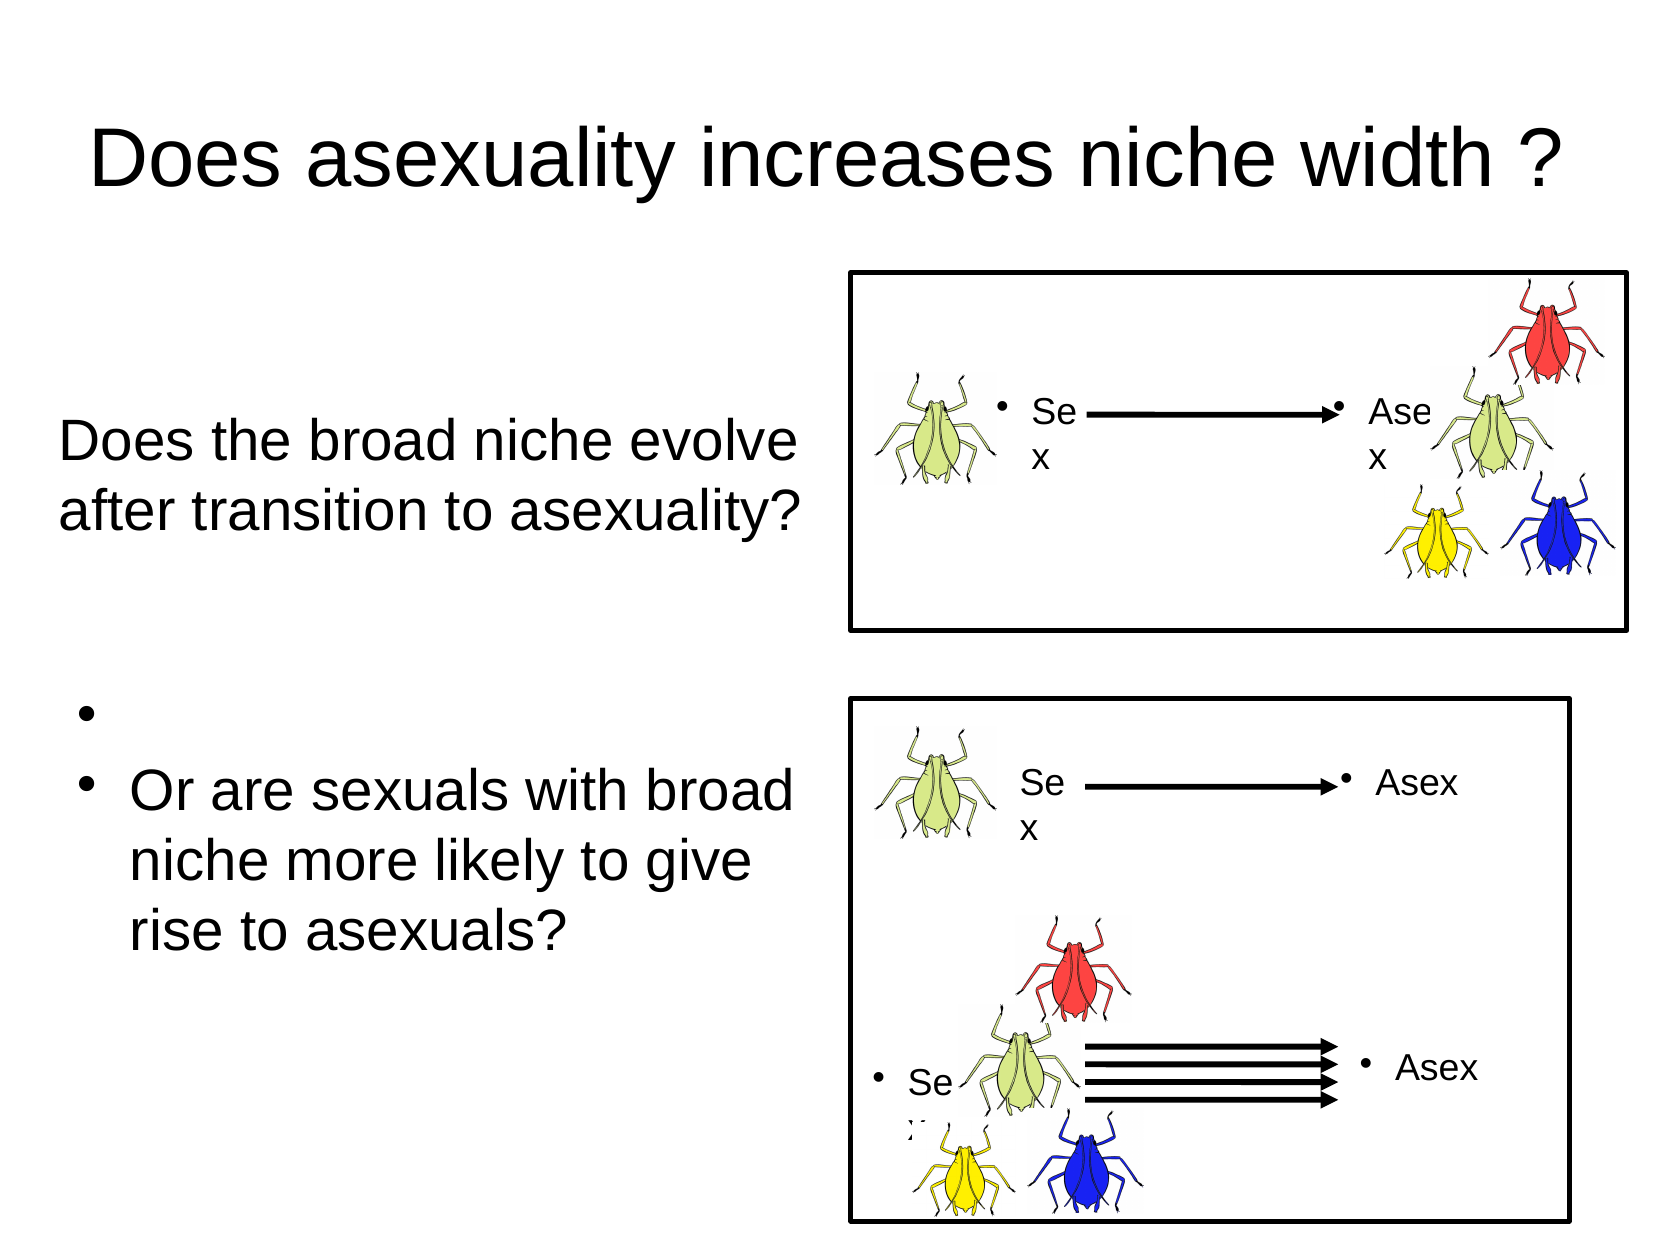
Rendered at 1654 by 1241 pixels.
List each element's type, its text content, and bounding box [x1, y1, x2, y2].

text_box Does asexuality increases niche width ? [82, 49, 1571, 257]
picture [873, 726, 997, 839]
picture [873, 372, 997, 485]
picture [1430, 277, 1616, 577]
text_box [850, 698, 1570, 1222]
text_box [850, 272, 1627, 631]
picture [1384, 483, 1489, 579]
picture [912, 1121, 1016, 1217]
picture [958, 915, 1144, 1215]
text_box Does the broad niche evolve after transition to asexuality? Or are sexuals with broad niche more likely to give rise to asexuals? [59, 402, 851, 1083]
